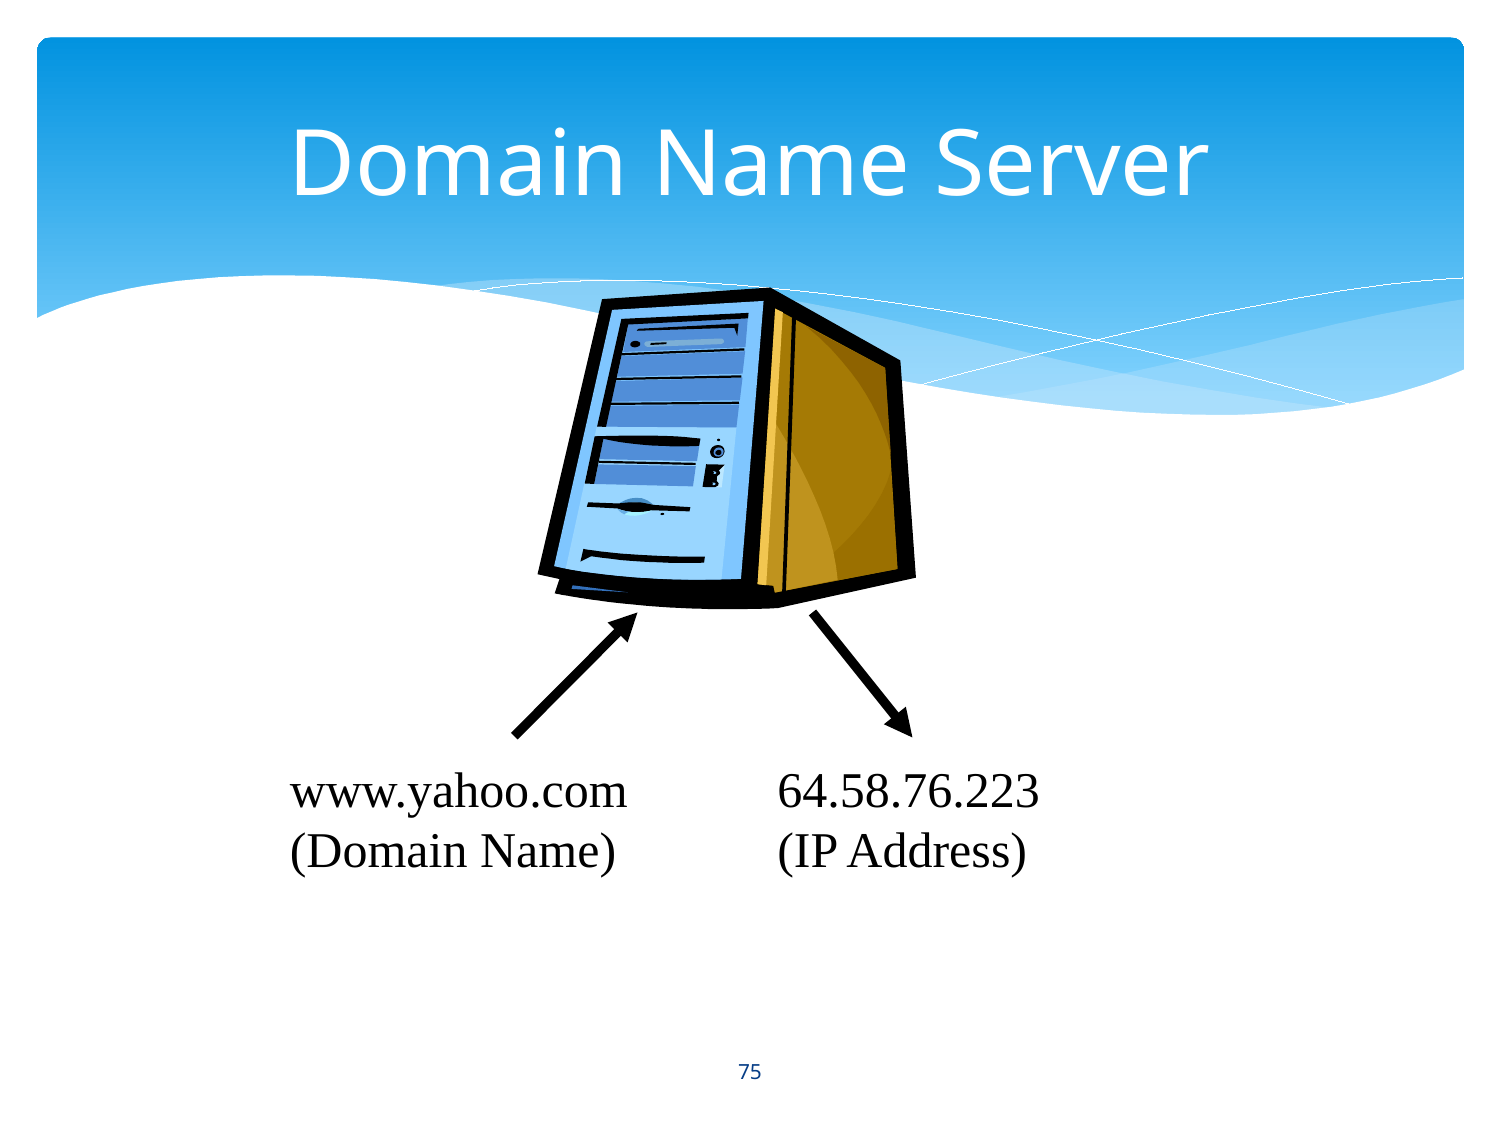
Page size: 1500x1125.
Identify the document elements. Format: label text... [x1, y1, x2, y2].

title Domain Name Server [75, 55, 1425, 261]
picture [537, 287, 917, 615]
text_box www.yahoo.com (Domain Name) [274, 749, 650, 885]
text_box [821, 624, 913, 738]
slide_number 75 [512, 1042, 988, 1103]
text_box 64.58.76.223 (IP Address) [762, 749, 1175, 885]
